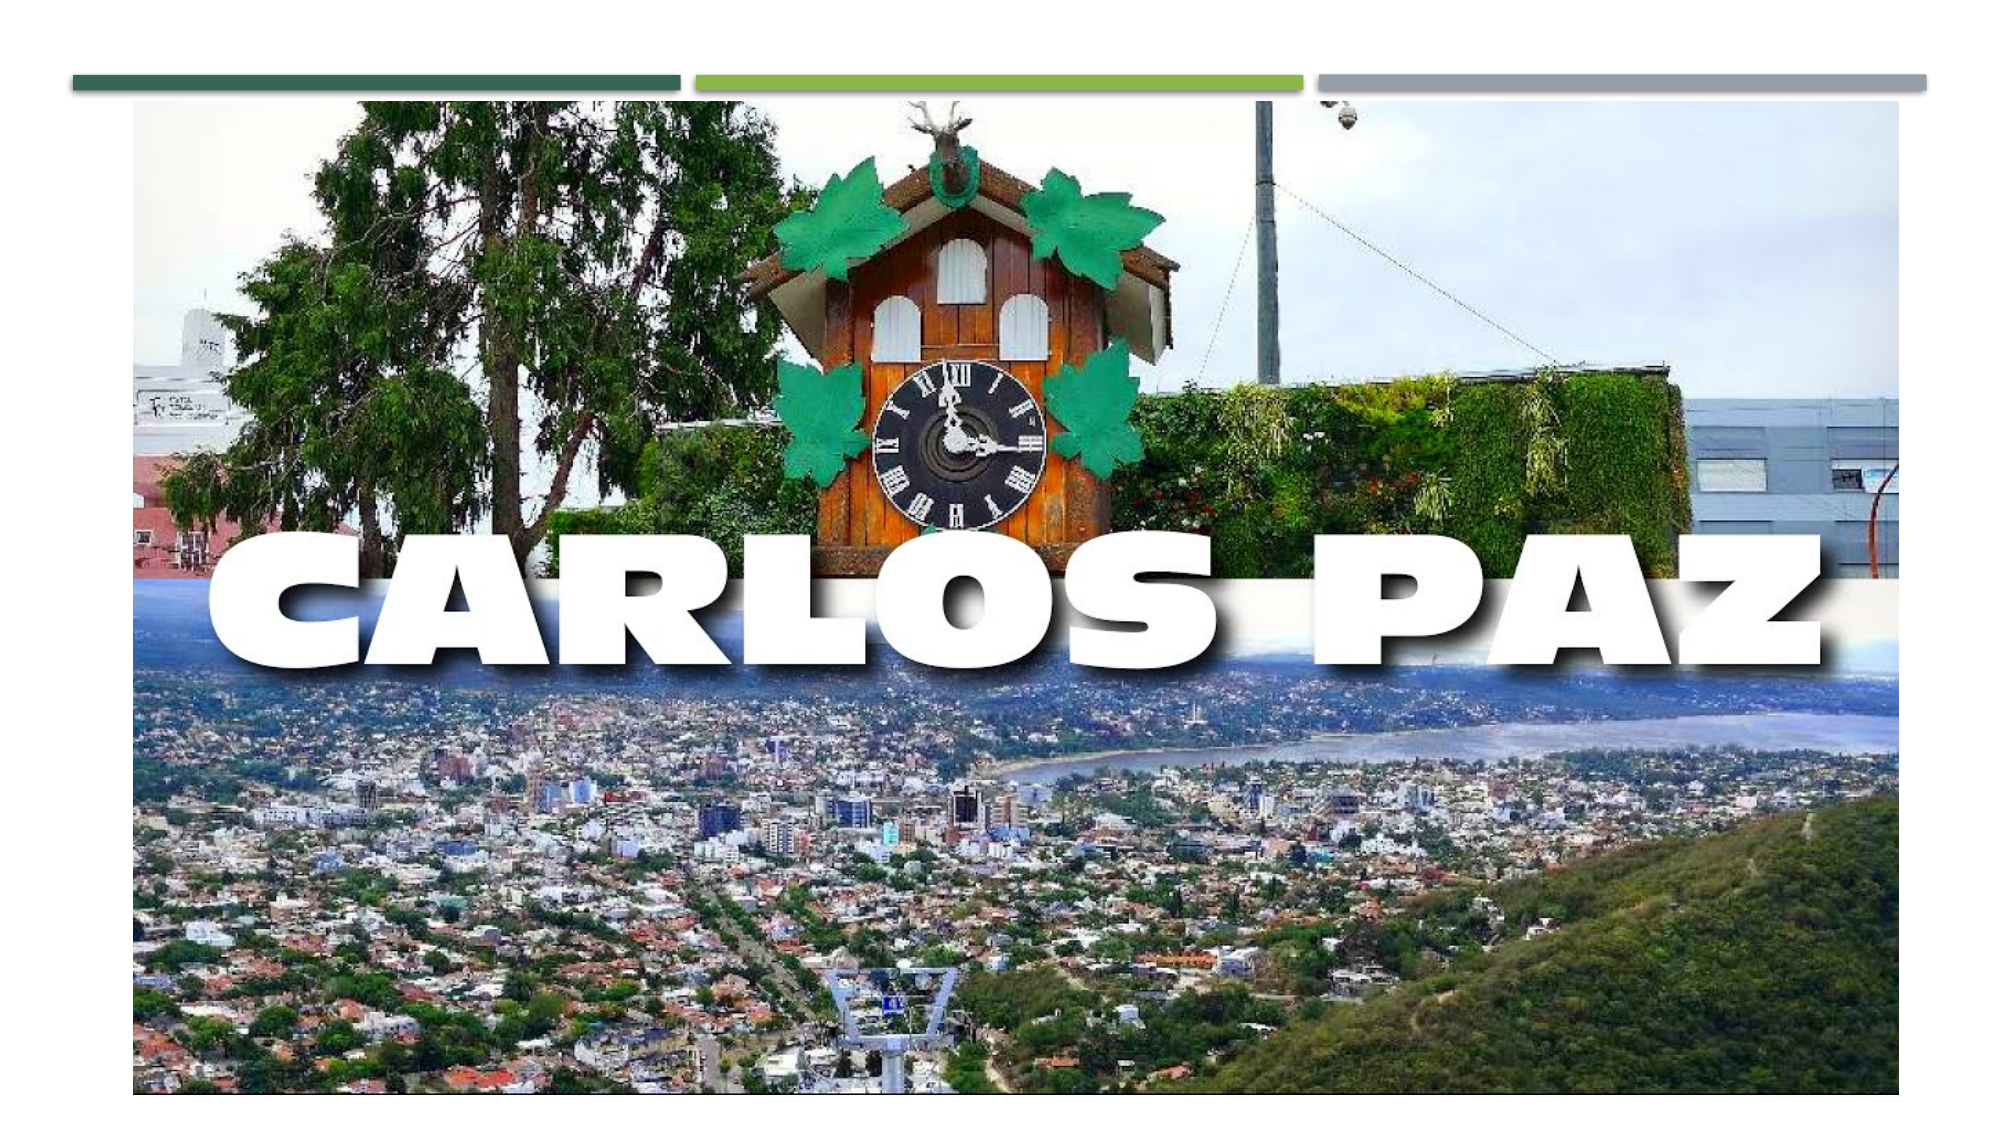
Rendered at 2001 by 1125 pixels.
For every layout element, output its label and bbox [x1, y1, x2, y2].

picture [132, 101, 1899, 1096]
